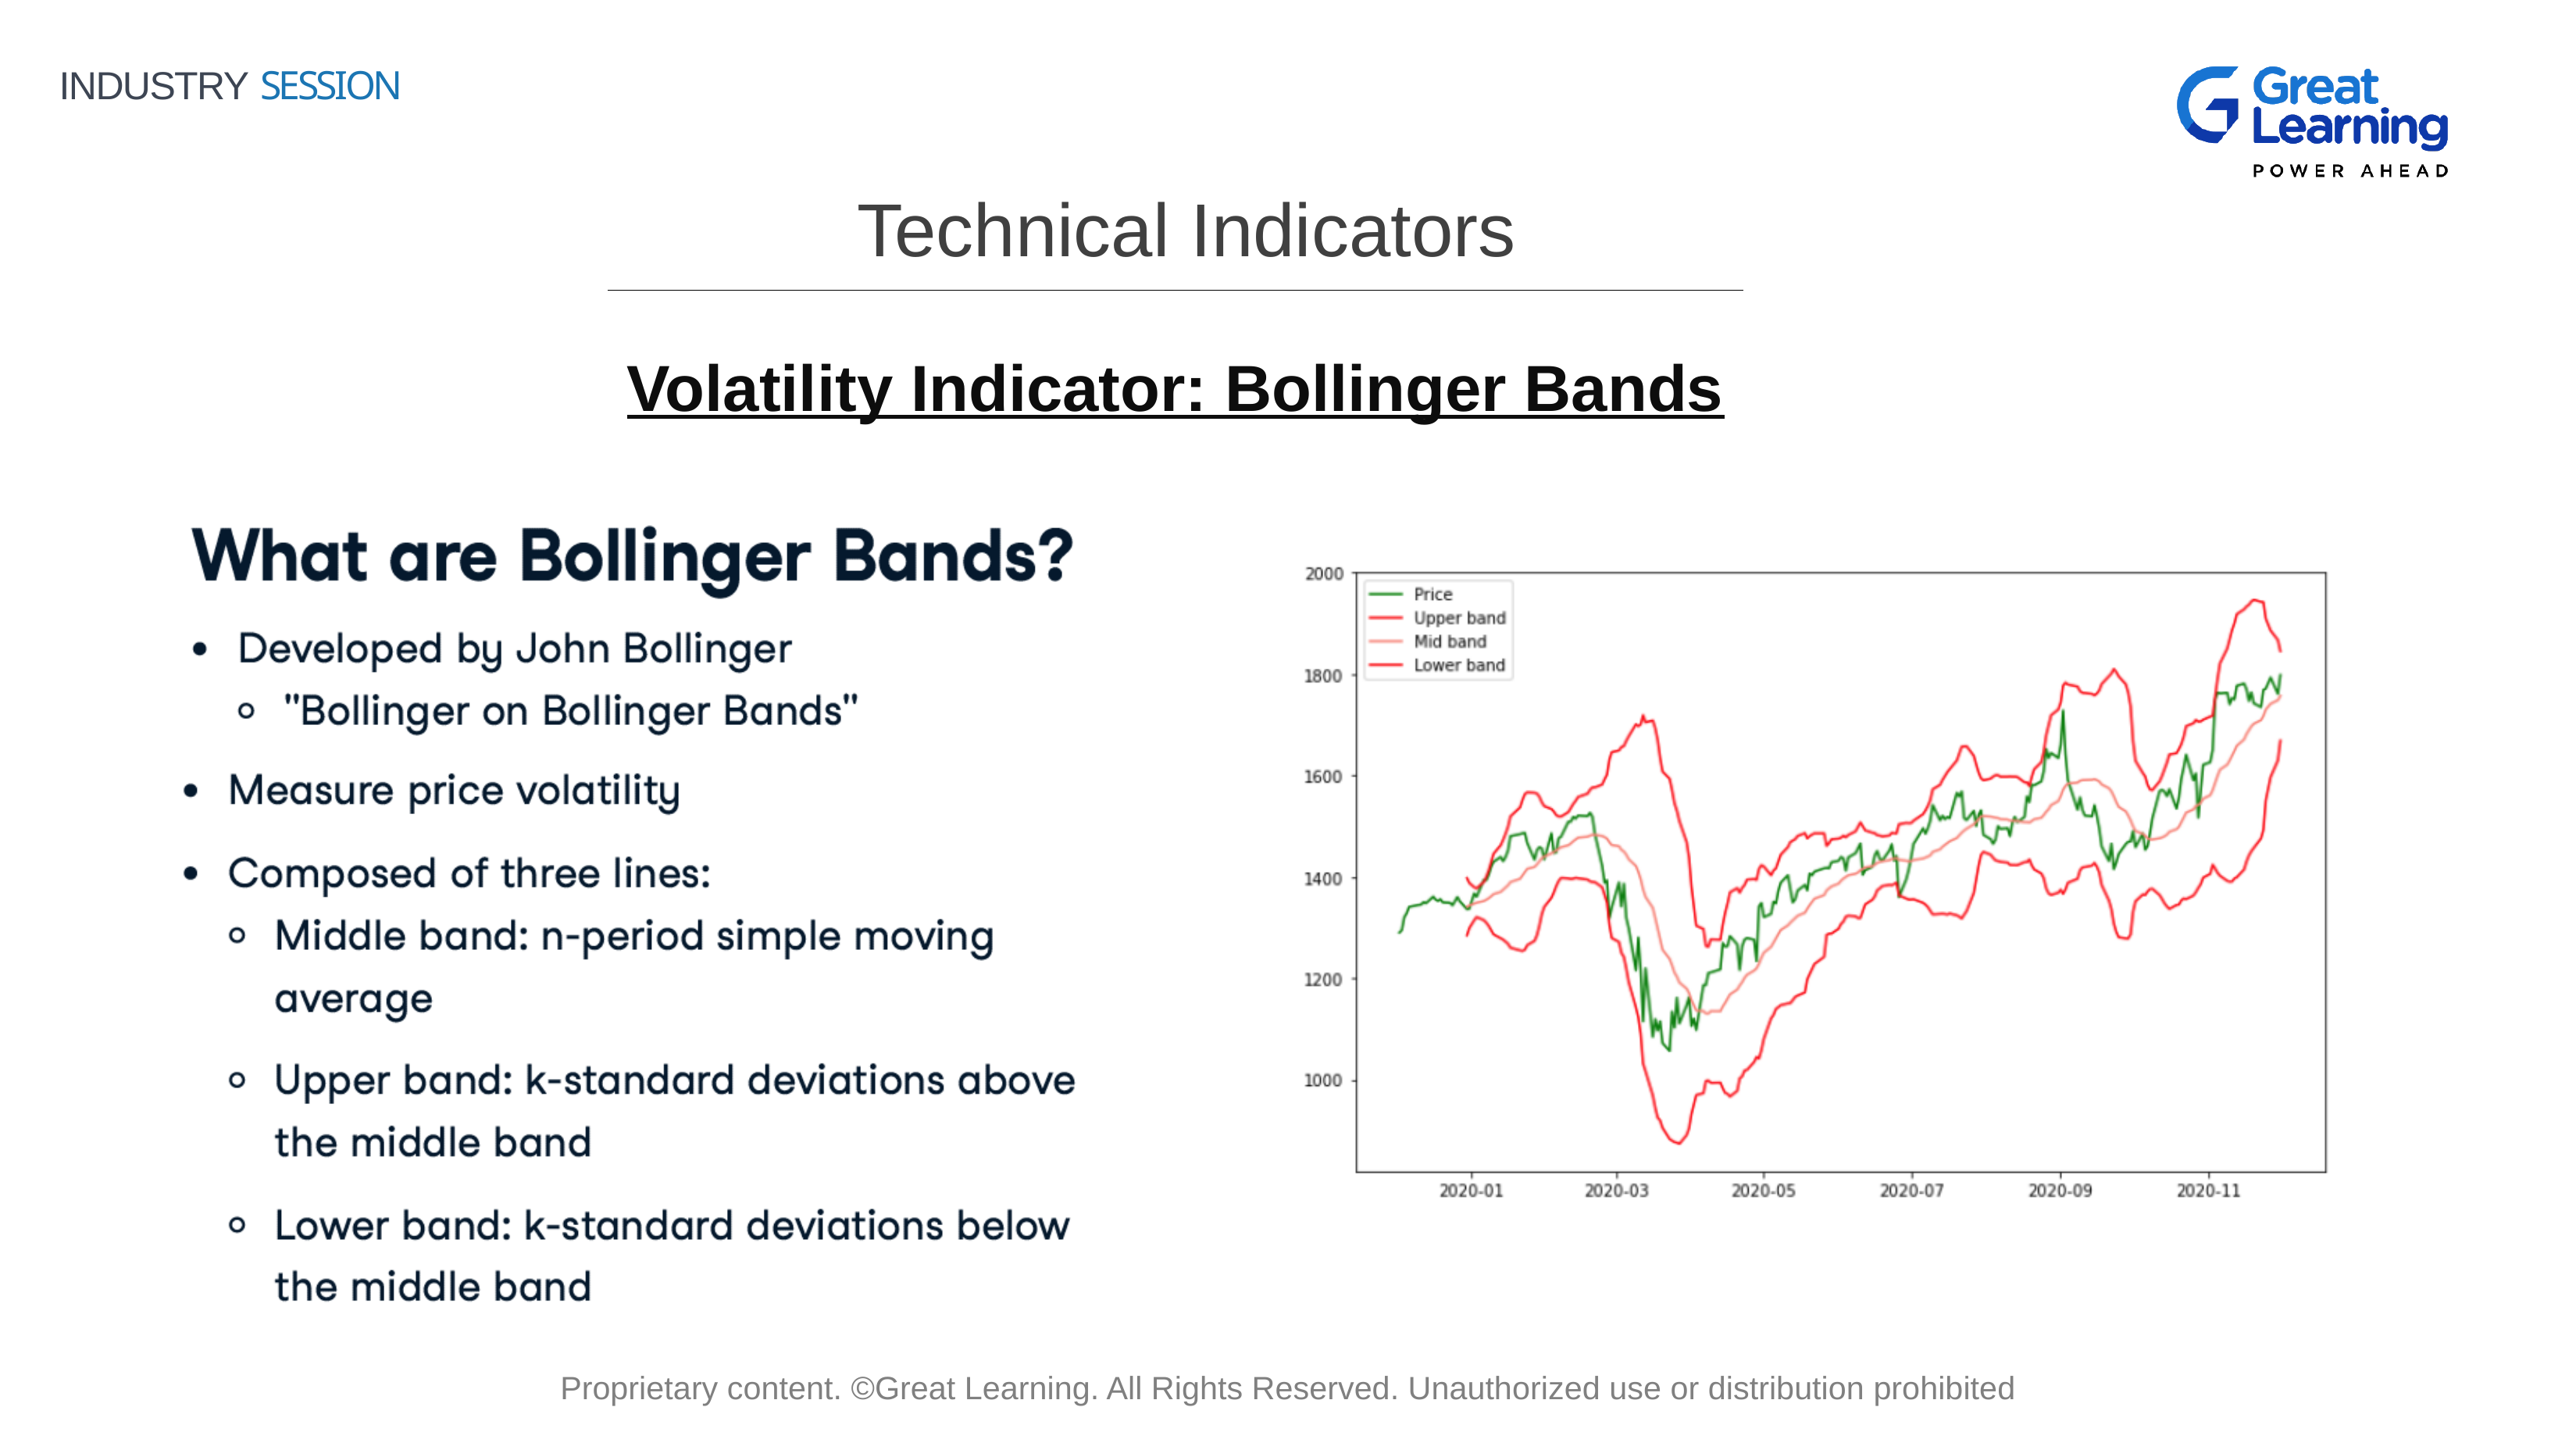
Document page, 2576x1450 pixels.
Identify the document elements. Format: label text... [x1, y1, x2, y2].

picture [2138, 60, 2486, 183]
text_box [607, 176, 1768, 291]
picture [1287, 545, 2342, 1209]
text_box Volatility Indicator: Bollinger Bands [595, 340, 1755, 430]
picture [157, 488, 1116, 1327]
text_box INDUSTRY SESSION [35, 58, 425, 108]
text_box Proprietary content. ©Great Learning. All Rights Reserved. Unauthorized use or distribution prohibited [378, 1361, 2198, 1439]
